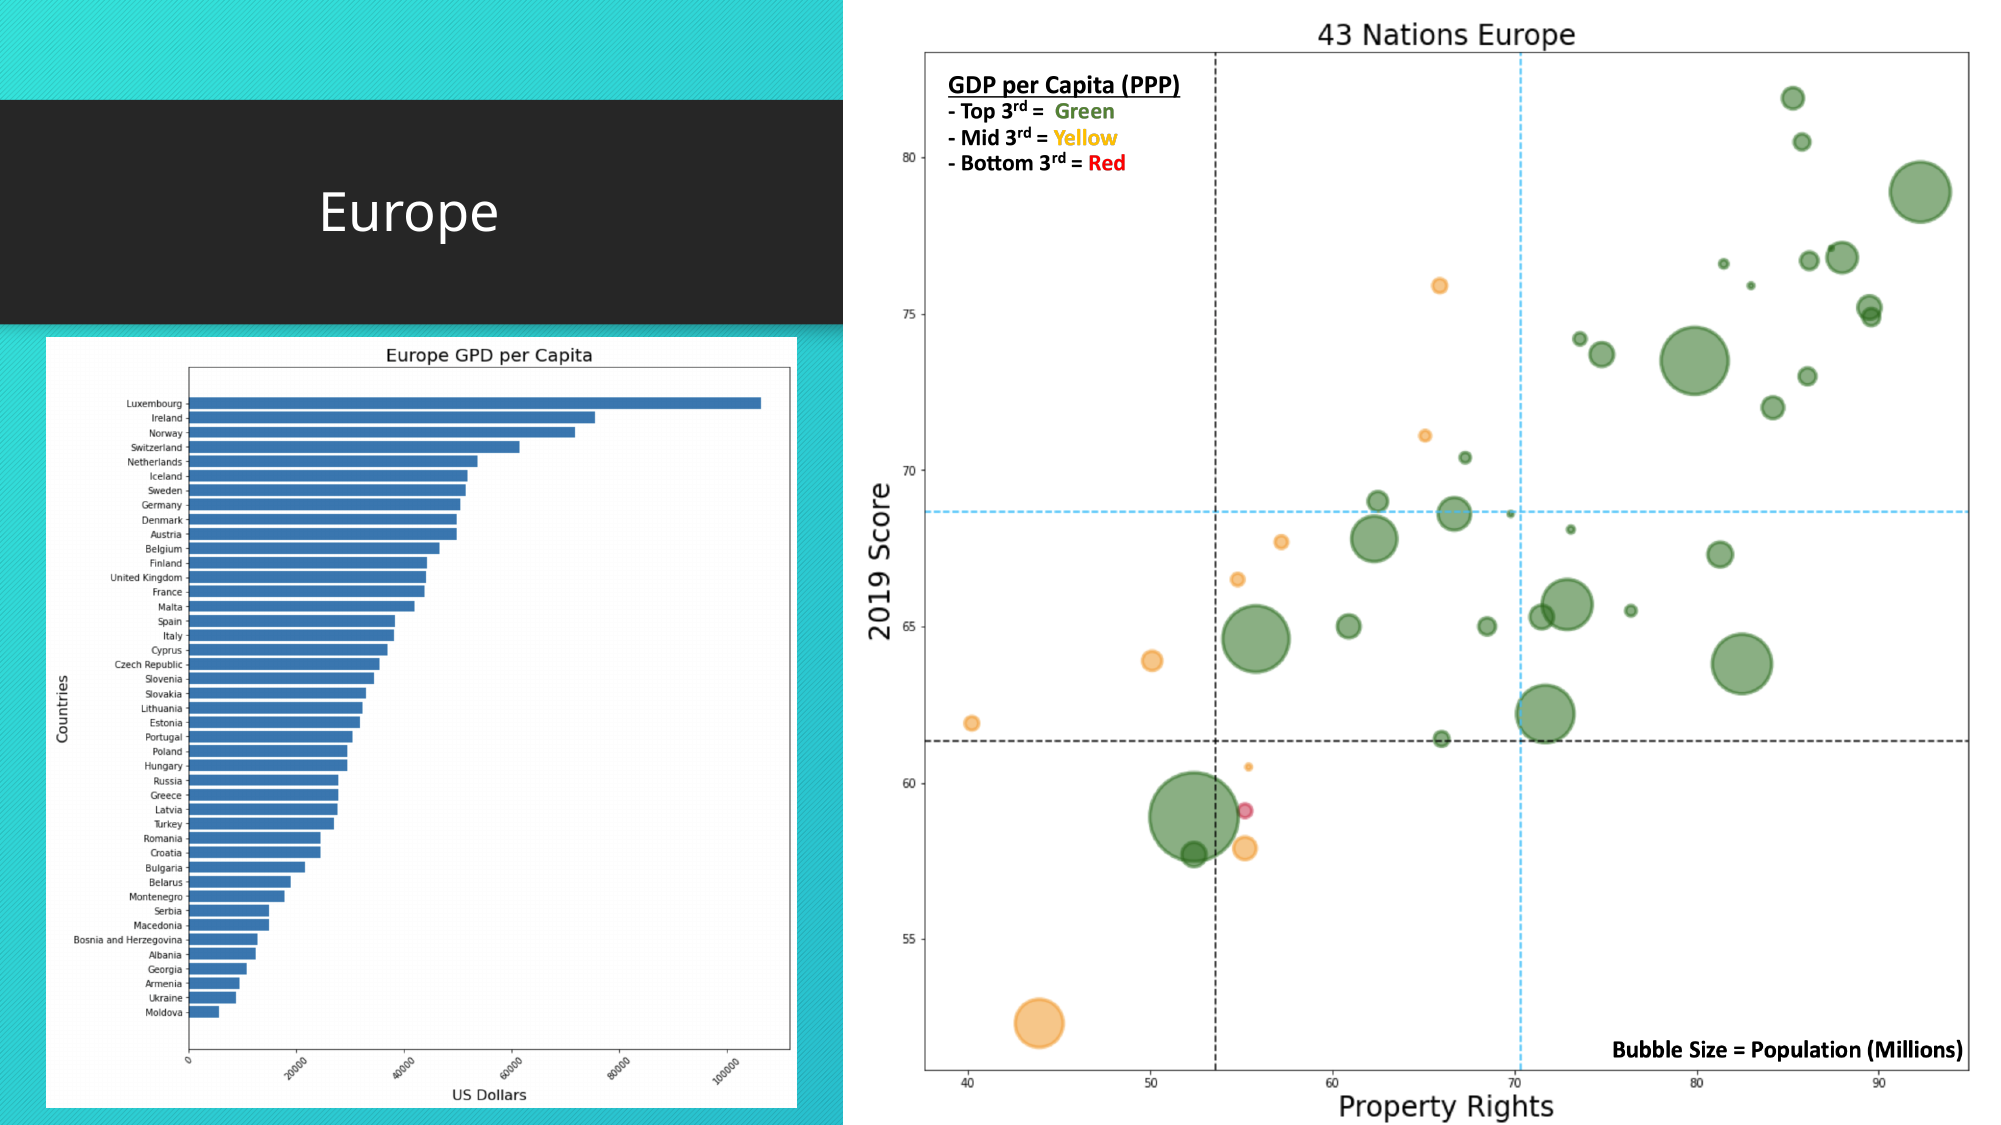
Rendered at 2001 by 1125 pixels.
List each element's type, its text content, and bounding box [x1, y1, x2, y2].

picture [1596, 1026, 2000, 1080]
title Europe [303, 71, 842, 356]
picture [931, 59, 1203, 191]
picture [0, 325, 842, 1108]
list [842, 0, 2000, 1125]
